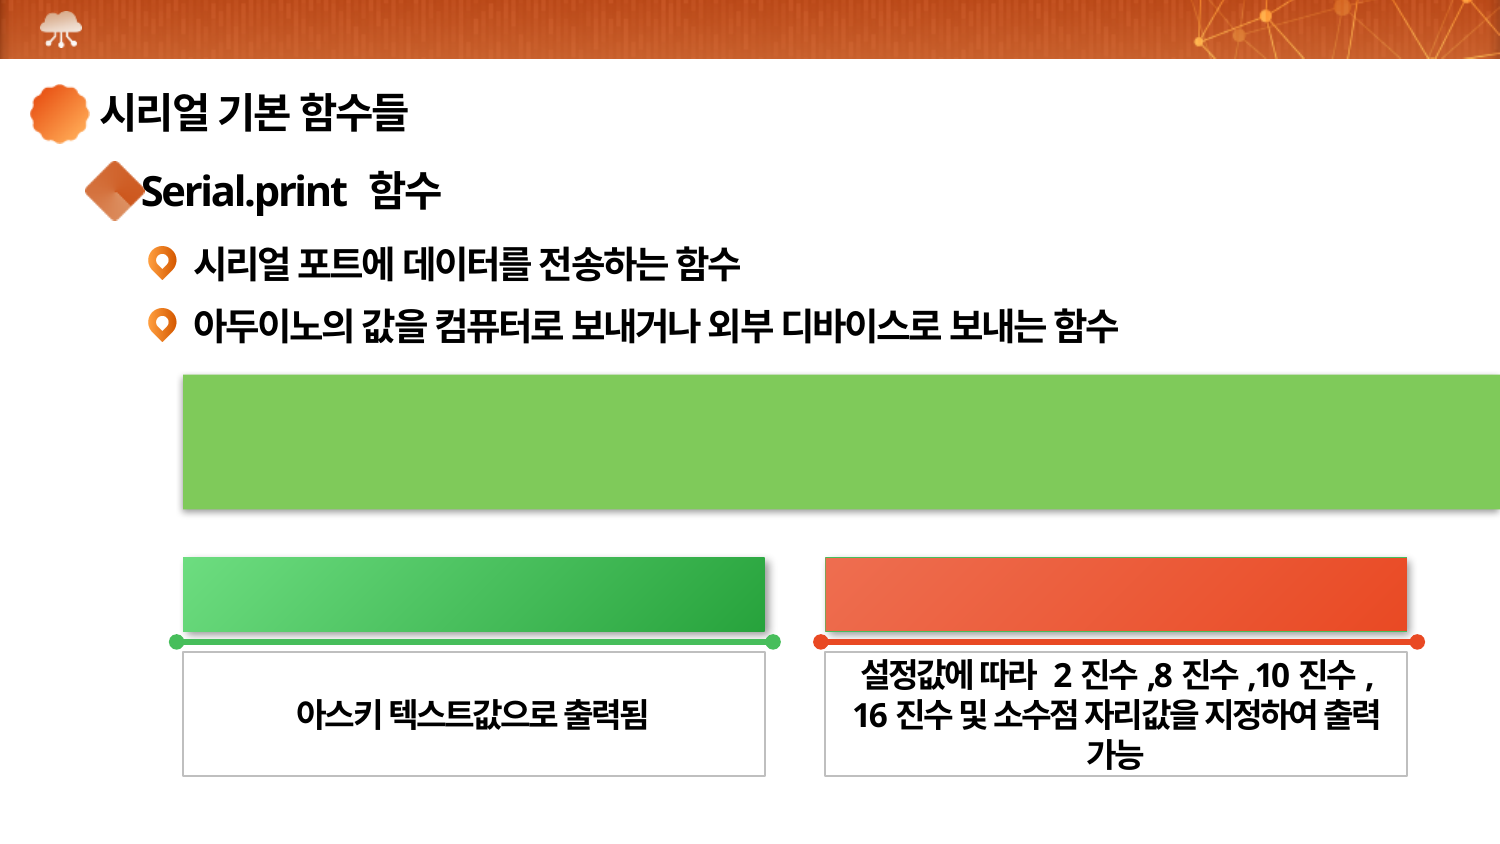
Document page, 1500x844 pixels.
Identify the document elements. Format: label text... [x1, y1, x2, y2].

text_box data [181, 555, 767, 634]
picture [148, 246, 177, 280]
picture [0, 0, 1500, 59]
text_box Serial.print(data) Serial.print(data,encoding) [182, 374, 1500, 510]
text_box 아스키 텍스트값으로 출력됨 [181, 651, 767, 778]
text_box 아두이노의 시리얼 통신 함수들 [74, 1, 1416, 57]
picture [148, 308, 177, 342]
text_box 설정값에 따라 2진수,8진수,10진수, 16진수 및 소수점 자리값을 지정하여 출력 가능 [823, 651, 1409, 778]
text_box 시리얼 포트에 데이터를 전송하는 함수 아두이노의 값을 컴퓨터로 보내거나 외부 디바이스로 보내는 함수 [122, 232, 1436, 356]
text_box encoding [823, 555, 1409, 634]
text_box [85, 157, 443, 224]
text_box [30, 80, 1407, 147]
